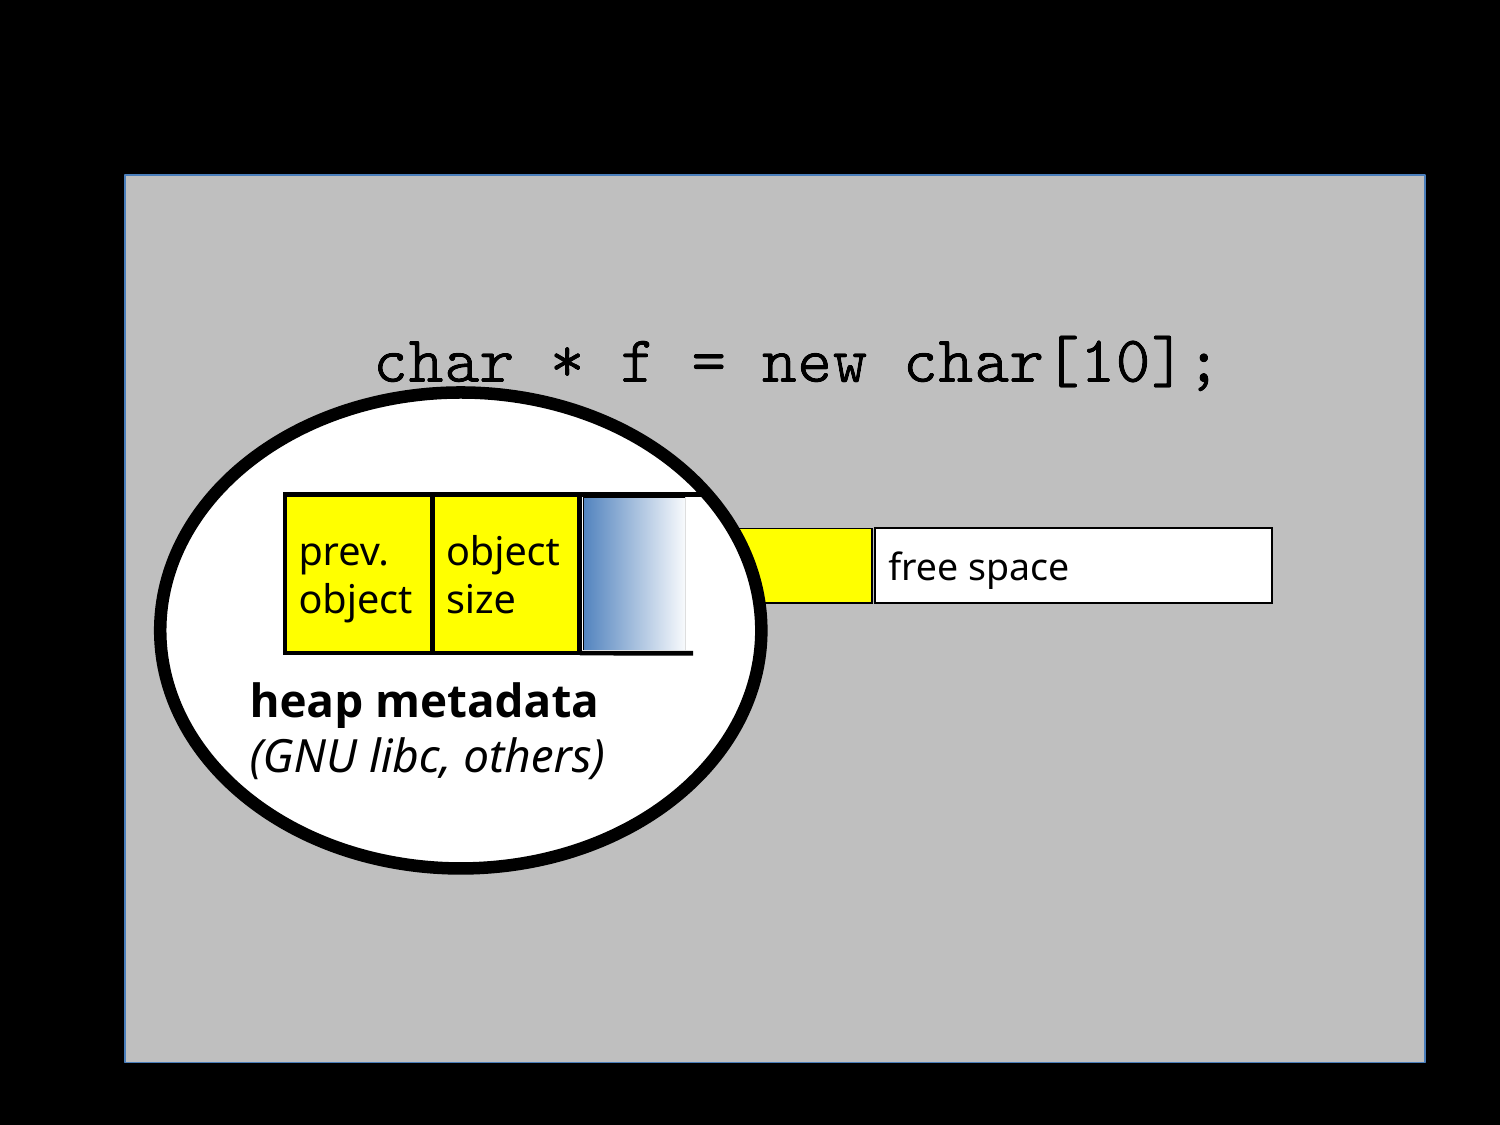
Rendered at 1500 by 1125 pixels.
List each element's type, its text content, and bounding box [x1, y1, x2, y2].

text_box heap metadata (GNU libc, others) [235, 664, 619, 788]
text_box [124, 174, 1426, 1063]
text_box free space [874, 528, 1272, 604]
picture [375, 335, 1210, 393]
text_box object size [432, 494, 580, 654]
text_box [160, 402, 762, 869]
text_box prev. object [285, 494, 432, 654]
text_box [583, 497, 686, 650]
text_box [738, 528, 872, 604]
